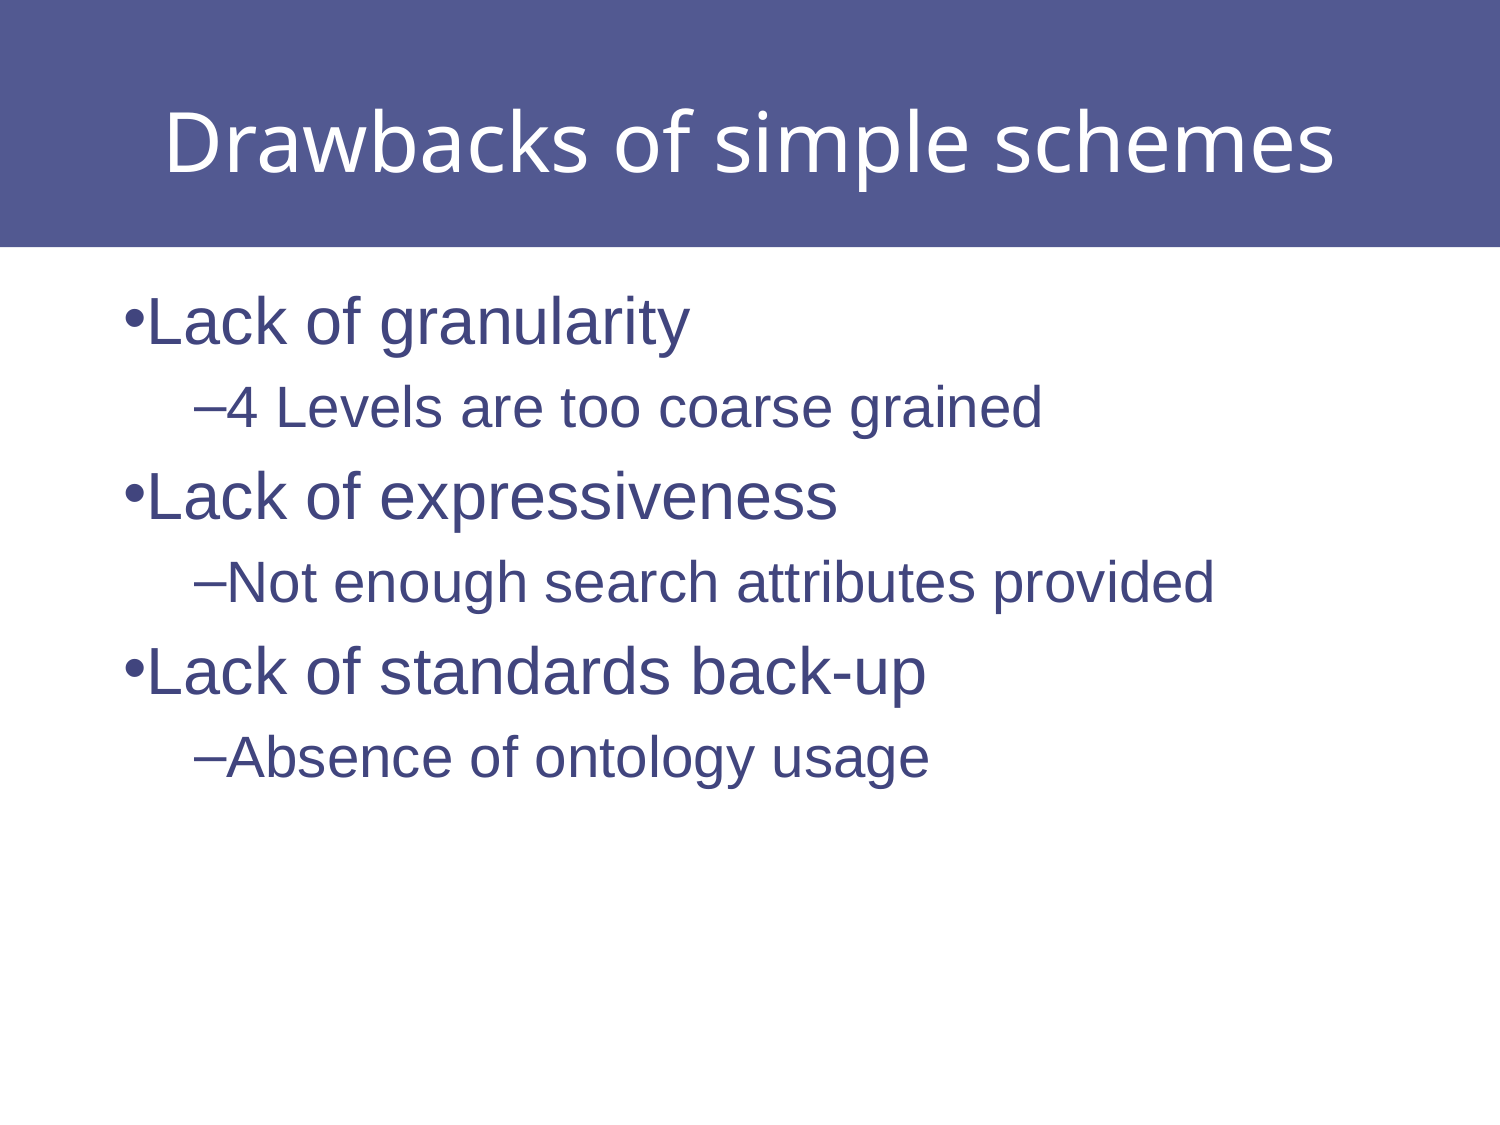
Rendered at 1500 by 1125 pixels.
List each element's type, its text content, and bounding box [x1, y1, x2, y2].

title Drawbacks of simple schemes [75, 45, 1425, 233]
list Lack of granularity 4 Levels are too coarse grained Lack of expressiveness Not enough search attributes provided Lack of standards back-up Absence of ontology usage [75, 262, 1425, 1005]
